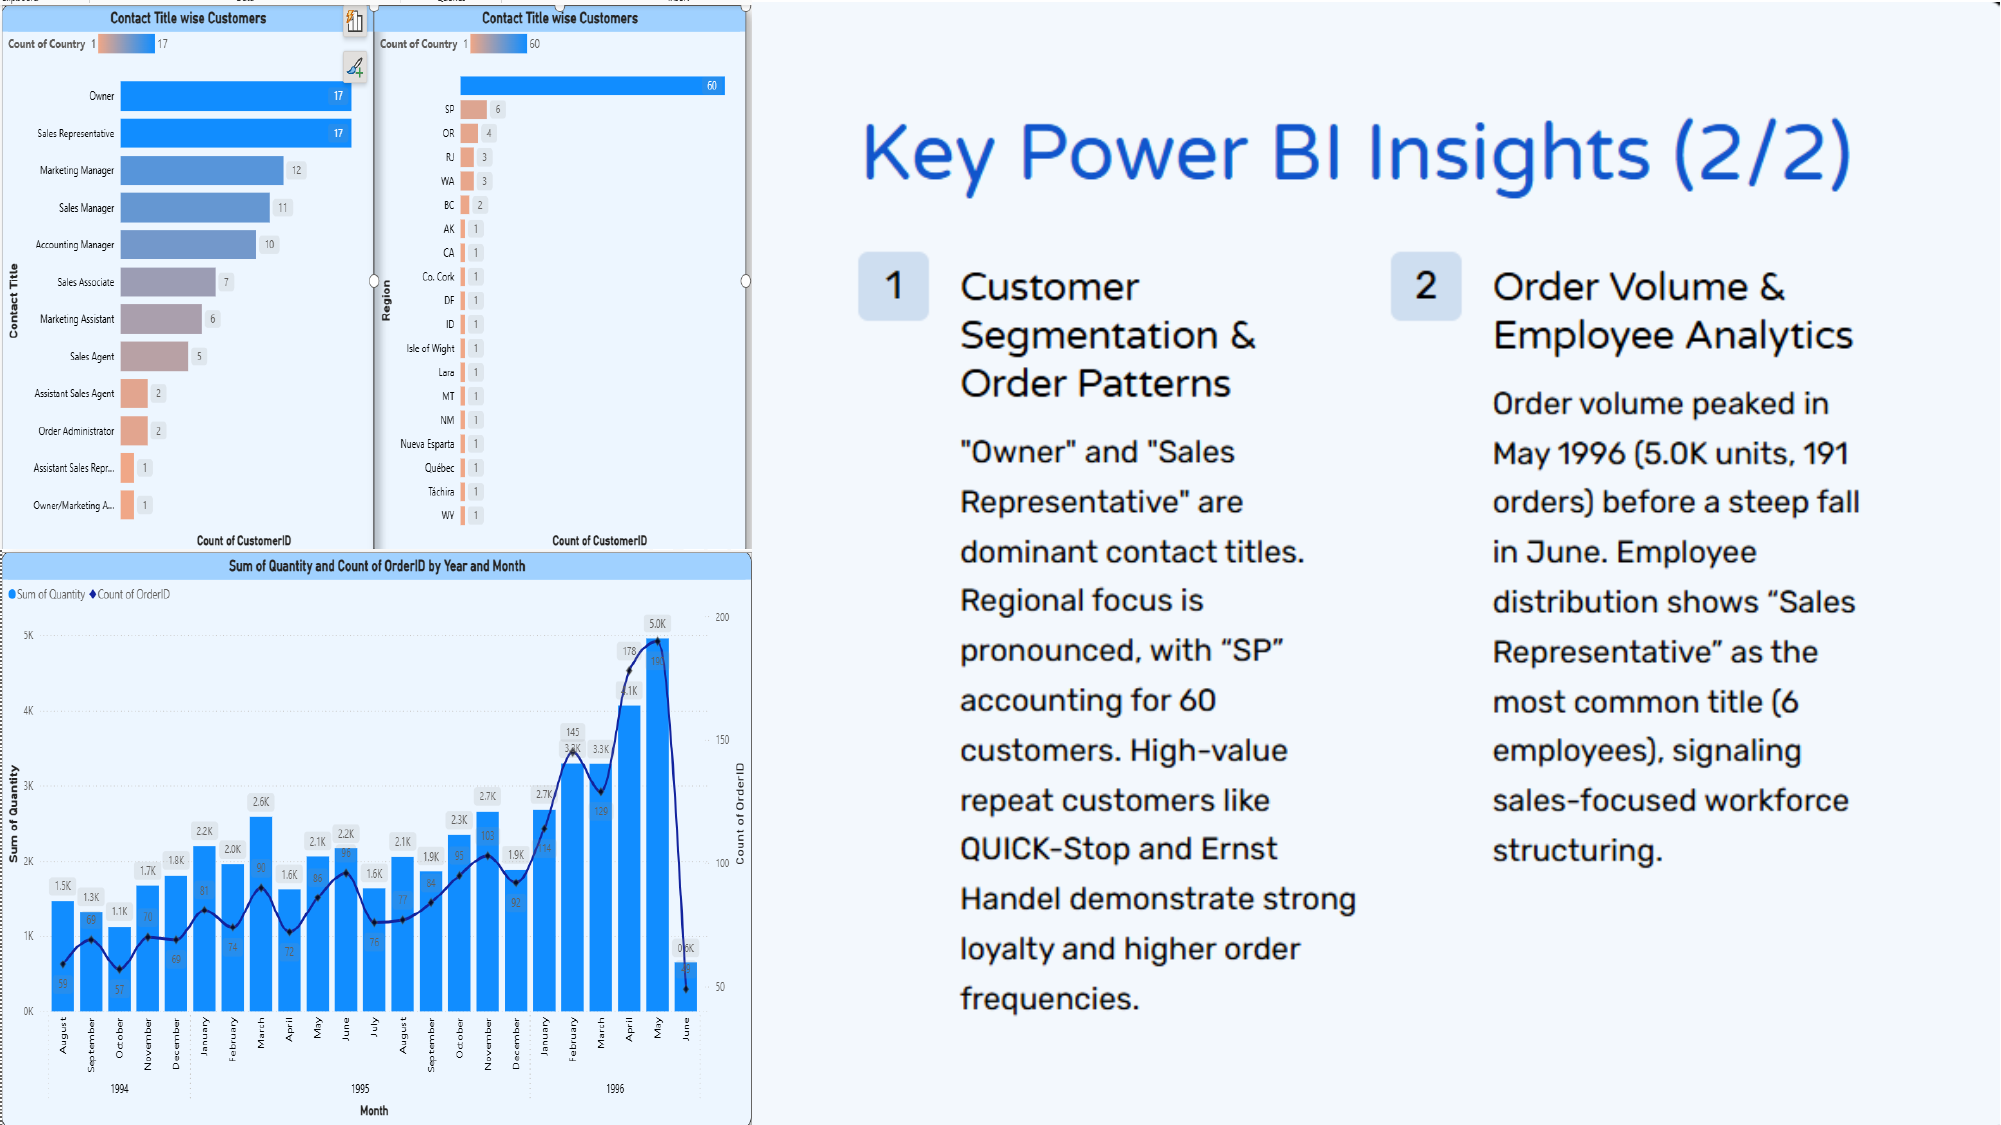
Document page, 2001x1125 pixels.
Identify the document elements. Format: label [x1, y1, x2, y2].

picture [0, 0, 752, 1125]
list [752, 2, 2000, 1125]
